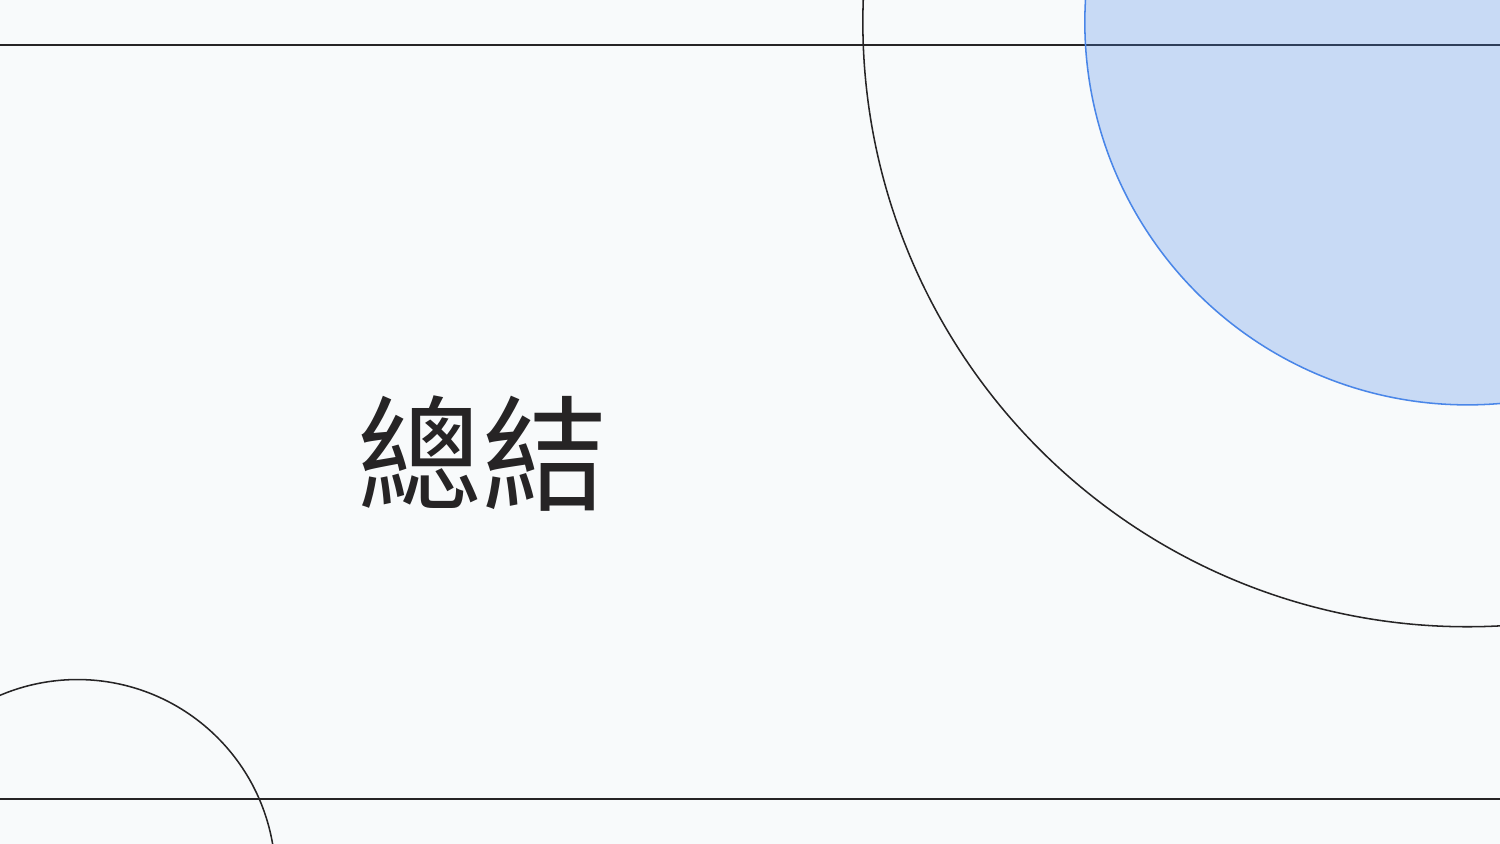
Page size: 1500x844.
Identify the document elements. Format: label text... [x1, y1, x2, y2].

title 總結 [116, 338, 848, 594]
